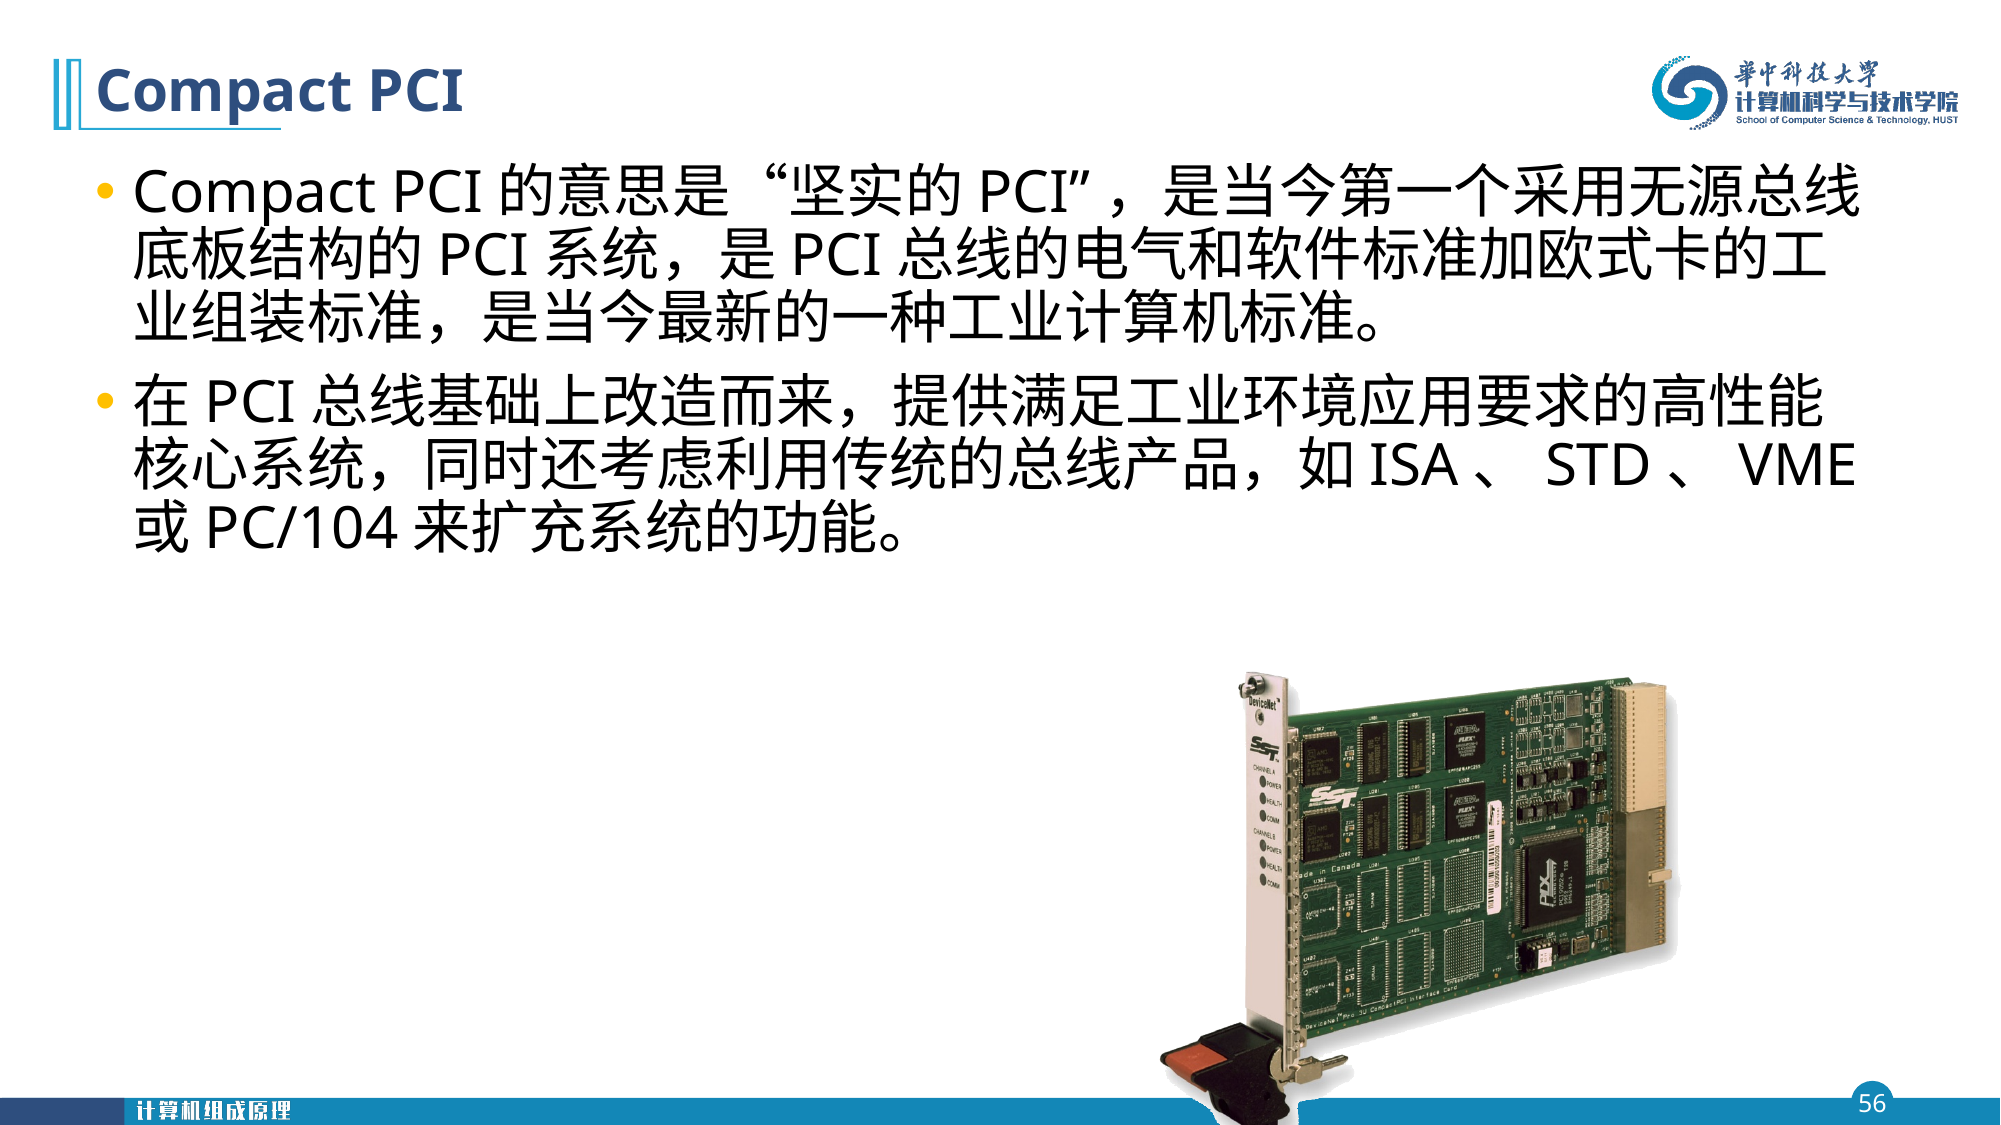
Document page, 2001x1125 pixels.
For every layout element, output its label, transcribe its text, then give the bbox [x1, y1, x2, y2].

title Compact PCI [80, 42, 1805, 144]
picture [1110, 656, 1702, 1125]
list Compact PCI的意思是“坚实的PCI”，是当今第一个采用无源总线底板结构的PCI系统，是PCI总线的电气和软件标准加欧式卡的工业组装标准，是当今最新的一种工业计算机标准。 在PCI总线基础上改造而来，提供满足工业环境应用要求的高性能核心系统，同时还考虑利用传统的总线产品，如ISA、STD、VME或PC/104来扩充系统的功能。 [80, 154, 1890, 1080]
picture [1805, 56, 1958, 130]
